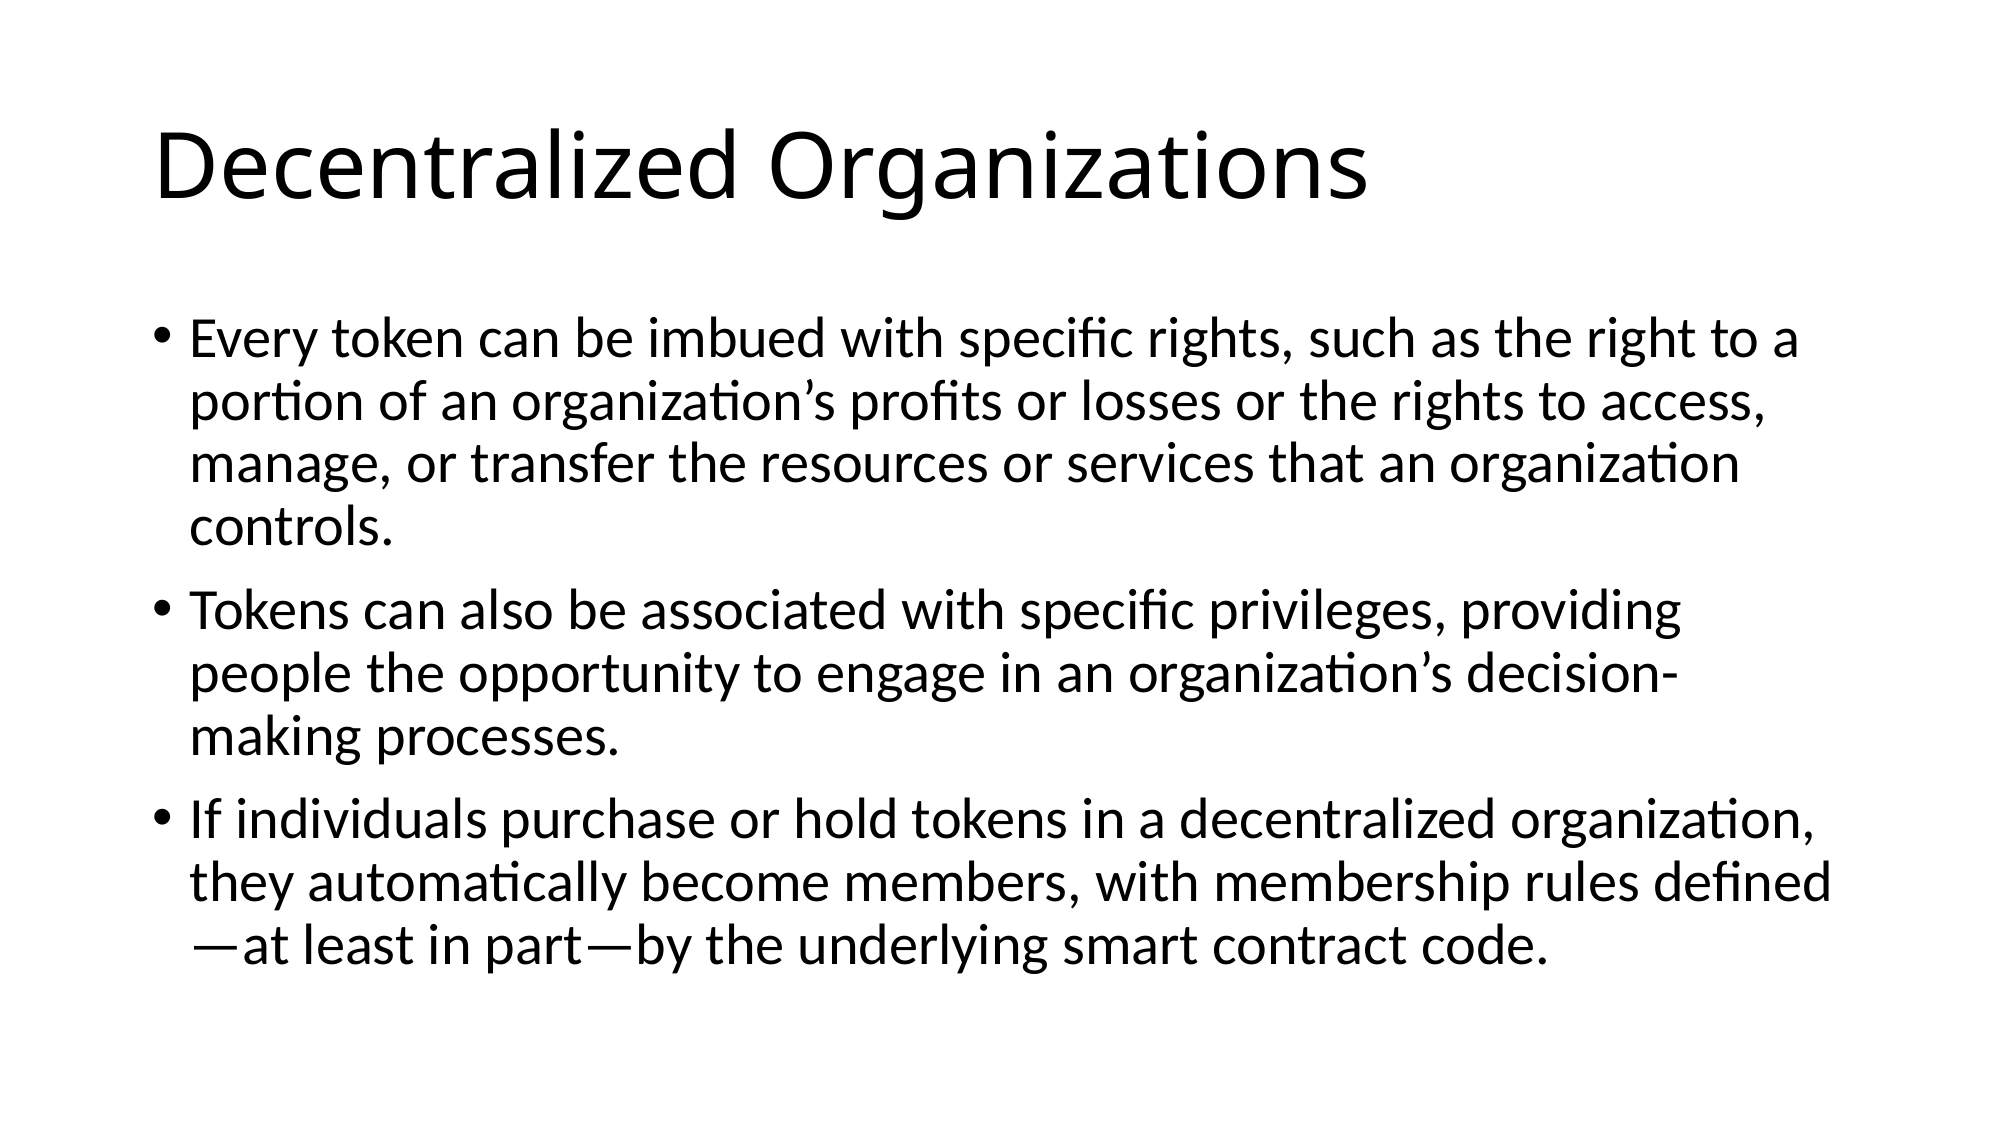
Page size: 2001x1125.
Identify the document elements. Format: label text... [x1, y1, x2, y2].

list Every token can be imbued with specific rights, such as the right to a portion of an organization’s profits or losses or the rights to access, manage, or transfer the resources or services that an organization controls. Tokens can also be associated with specific privileges, providing people the opportunity to engage in an organization’s decision-making processes. If individuals purchase or hold tokens in a decentralized organization, they automatically become members, with membership rules defined—at least in part—by the underlying smart contract code. [137, 299, 1863, 1014]
title Decentralized Organizations [137, 59, 1863, 278]
